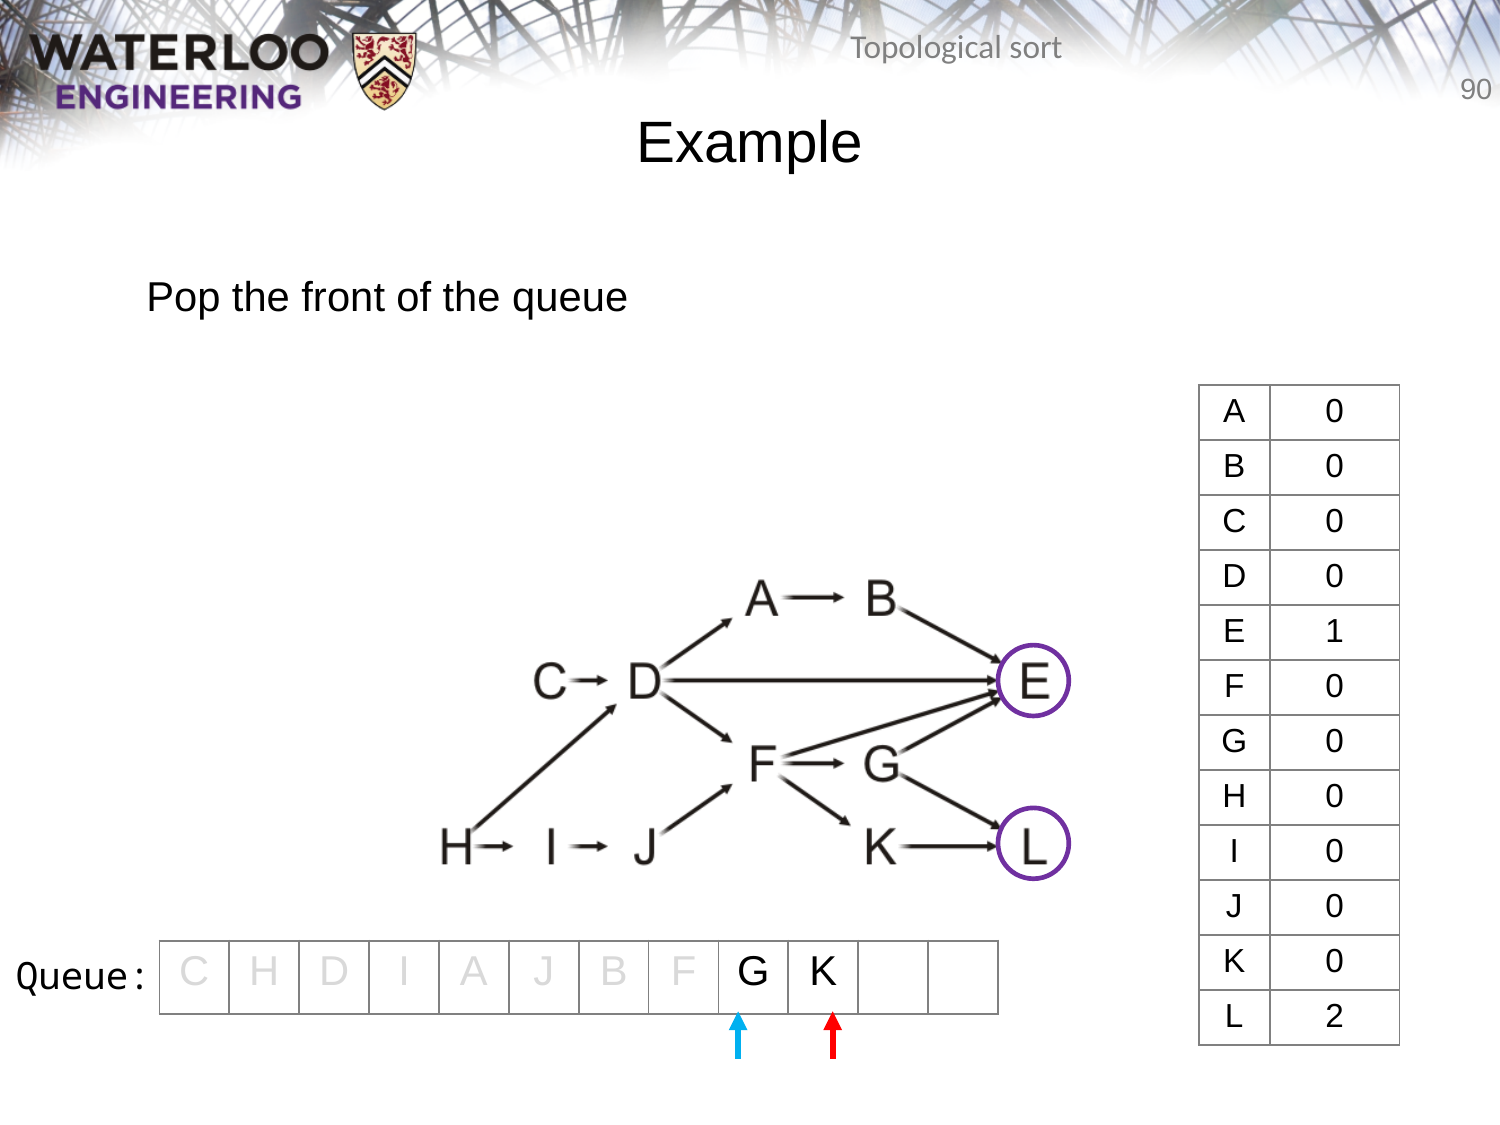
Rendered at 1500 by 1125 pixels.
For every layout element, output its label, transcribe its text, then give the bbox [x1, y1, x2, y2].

table_header A [1200, 386, 1269, 439]
table_cell 2 [1271, 991, 1399, 1044]
table_header B [580, 942, 648, 1013]
table_cell F [1200, 661, 1269, 714]
table_cell 1 [1271, 606, 1399, 659]
table_cell 0 [1271, 881, 1399, 934]
table_cell J [1200, 881, 1269, 934]
table_cell B [1200, 441, 1269, 494]
table_cell 0 [1271, 771, 1399, 824]
table_header G [719, 942, 787, 1013]
table_header [929, 942, 997, 1013]
table_cell D [1200, 551, 1269, 604]
table_cell C [1200, 496, 1269, 549]
text_box Queue: [1, 944, 166, 1005]
table_header 0 [1271, 386, 1399, 439]
table_cell 0 [1271, 496, 1399, 549]
table_cell K [1200, 936, 1269, 989]
table_cell 0 [1271, 441, 1399, 494]
title Example [74, 44, 1426, 233]
picture [0, 0, 1500, 1125]
table_cell 0 [1271, 551, 1399, 604]
table_header A [440, 942, 508, 1013]
table_cell 0 [1271, 936, 1399, 989]
table_cell L [1200, 991, 1269, 1044]
table_header D [300, 942, 368, 1013]
table_cell E [1200, 606, 1269, 659]
table_header C [160, 942, 228, 1013]
table_header [859, 942, 927, 1013]
table_cell G [1200, 716, 1269, 769]
table_header F [649, 942, 718, 1013]
table_cell 0 [1271, 826, 1399, 879]
table_header I [370, 942, 438, 1013]
list Pop the front of the queue [74, 262, 1426, 1006]
table_header J [510, 942, 578, 1013]
table_cell 0 [1271, 716, 1399, 769]
table_cell I [1200, 826, 1269, 879]
table_header K [789, 942, 857, 1013]
table_header H [230, 942, 298, 1013]
table_cell H [1200, 771, 1269, 824]
table_cell 0 [1271, 661, 1399, 714]
